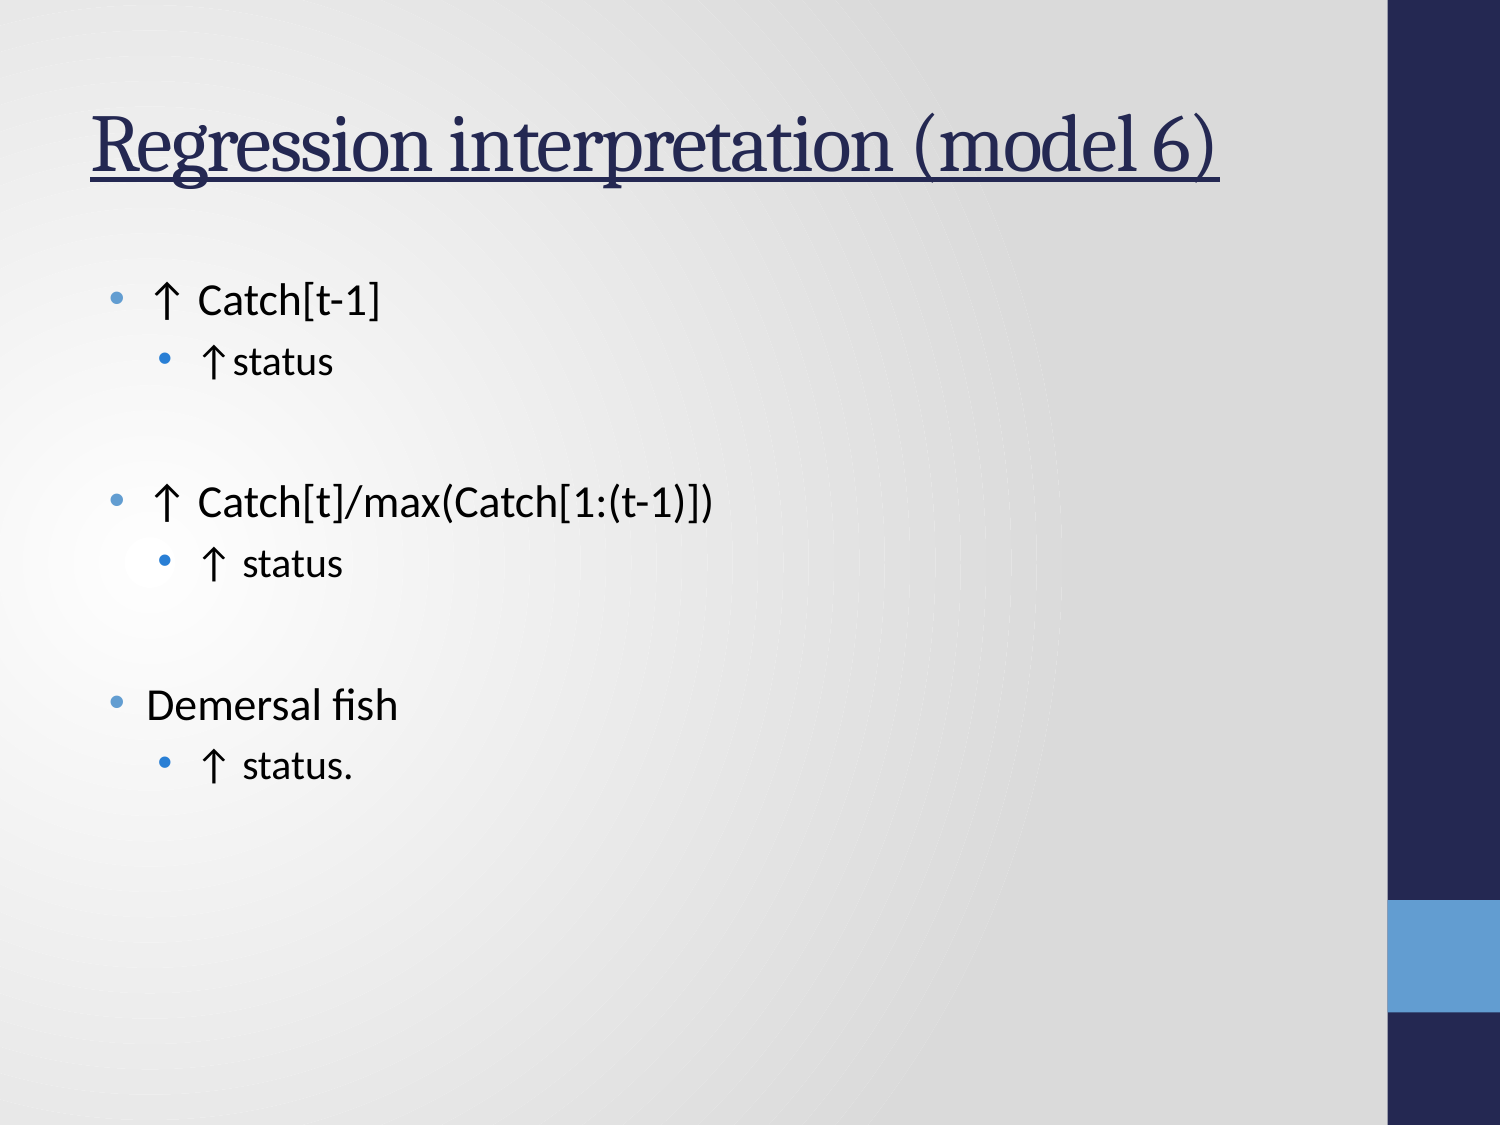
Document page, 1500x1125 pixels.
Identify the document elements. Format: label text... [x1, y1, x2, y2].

list ↑ Catch[t-1] ↑status ↑ Catch[t]/max(Catch[1:(t-1)]) ↑ status Demersal fish ↑ status. [75, 262, 1325, 1050]
title Regression interpretation (model 6) [75, 45, 1325, 233]
